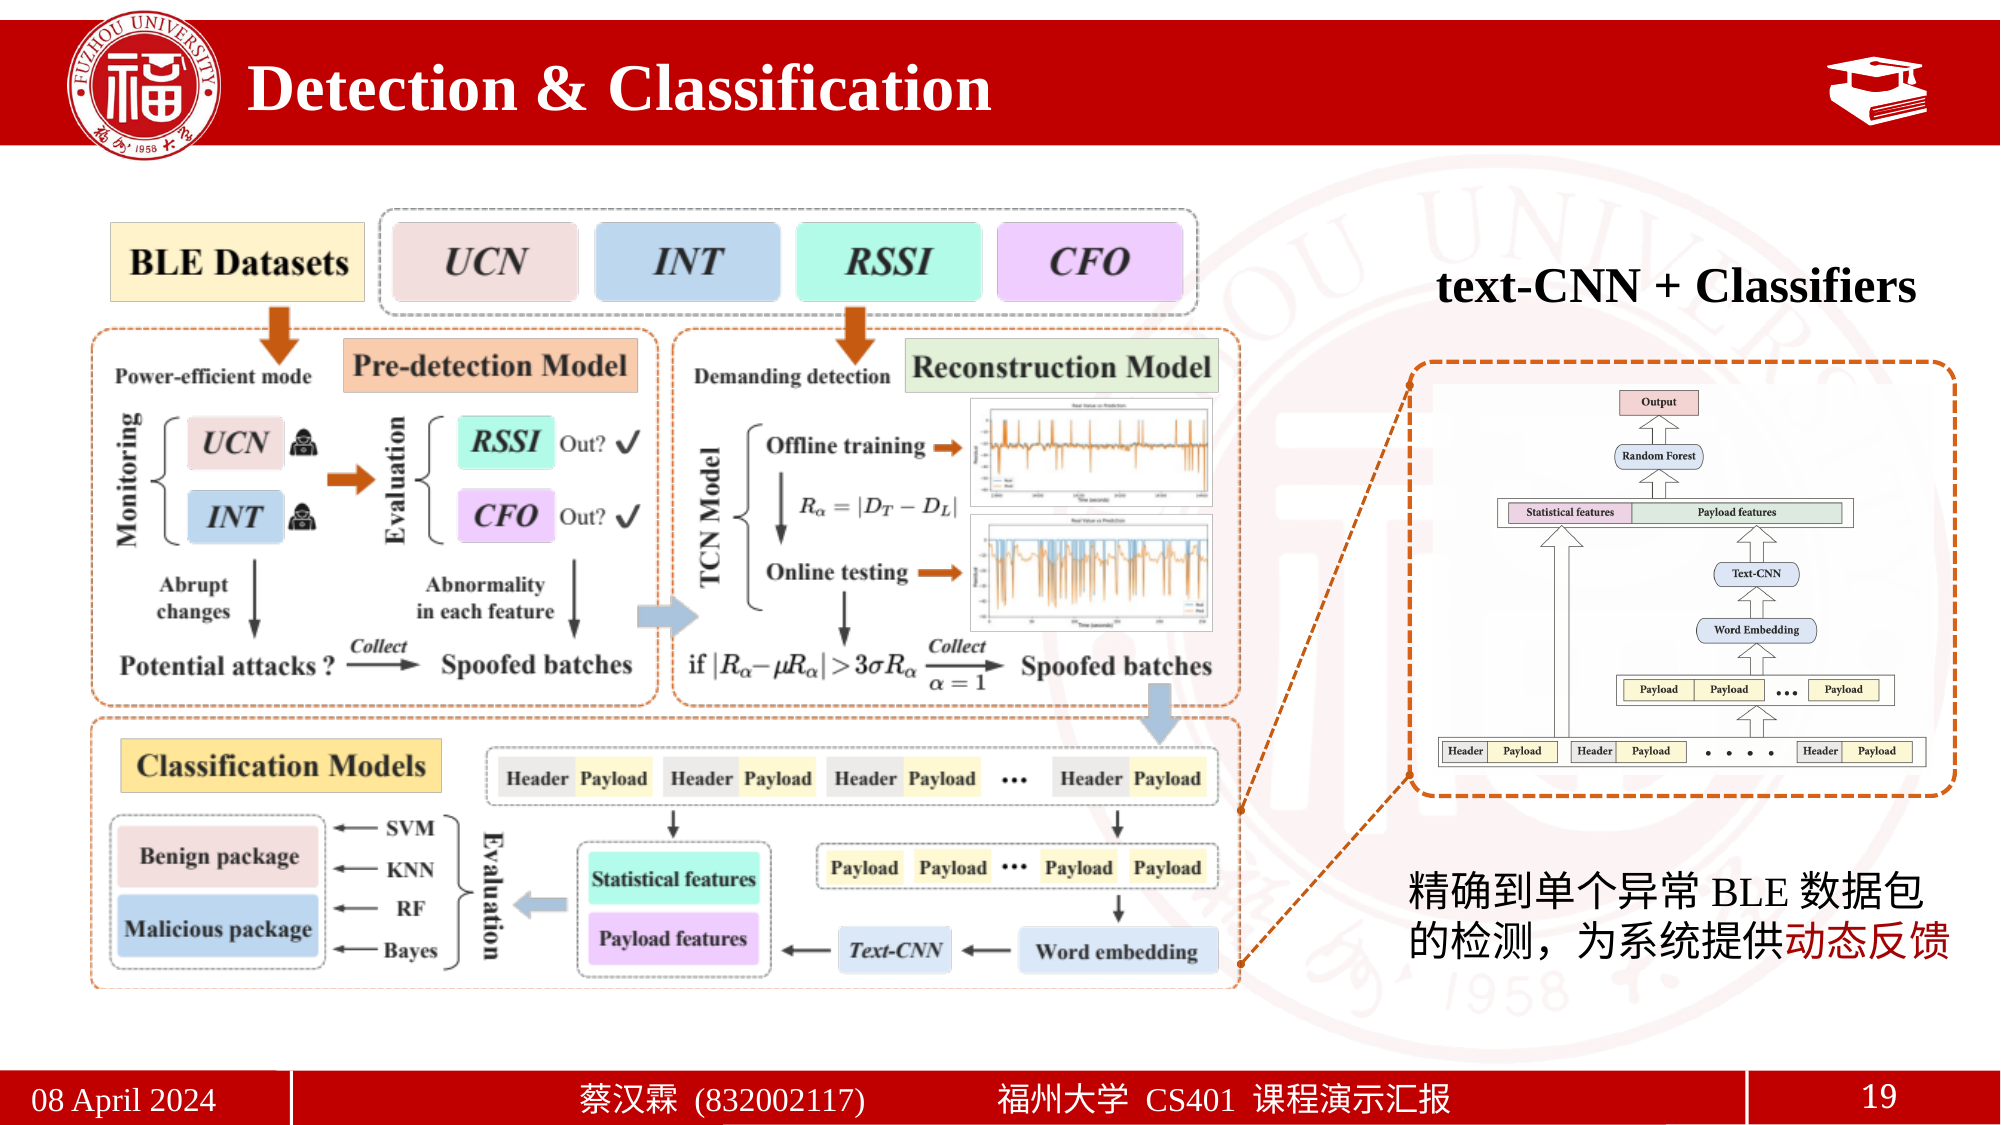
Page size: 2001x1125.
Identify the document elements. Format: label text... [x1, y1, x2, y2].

text_box [1409, 360, 1956, 797]
text_box text-CNN + Classifiers [1404, 244, 1950, 320]
text_box 精确到单个异常BLE数据包的检测，为系统提供动态反馈 [1394, 856, 1971, 972]
picture [1433, 384, 1934, 776]
title Detection & Classification [232, 42, 1733, 136]
picture [90, 208, 1248, 989]
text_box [1248, 385, 1410, 775]
picture [67, 9, 221, 161]
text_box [1248, 775, 1410, 964]
